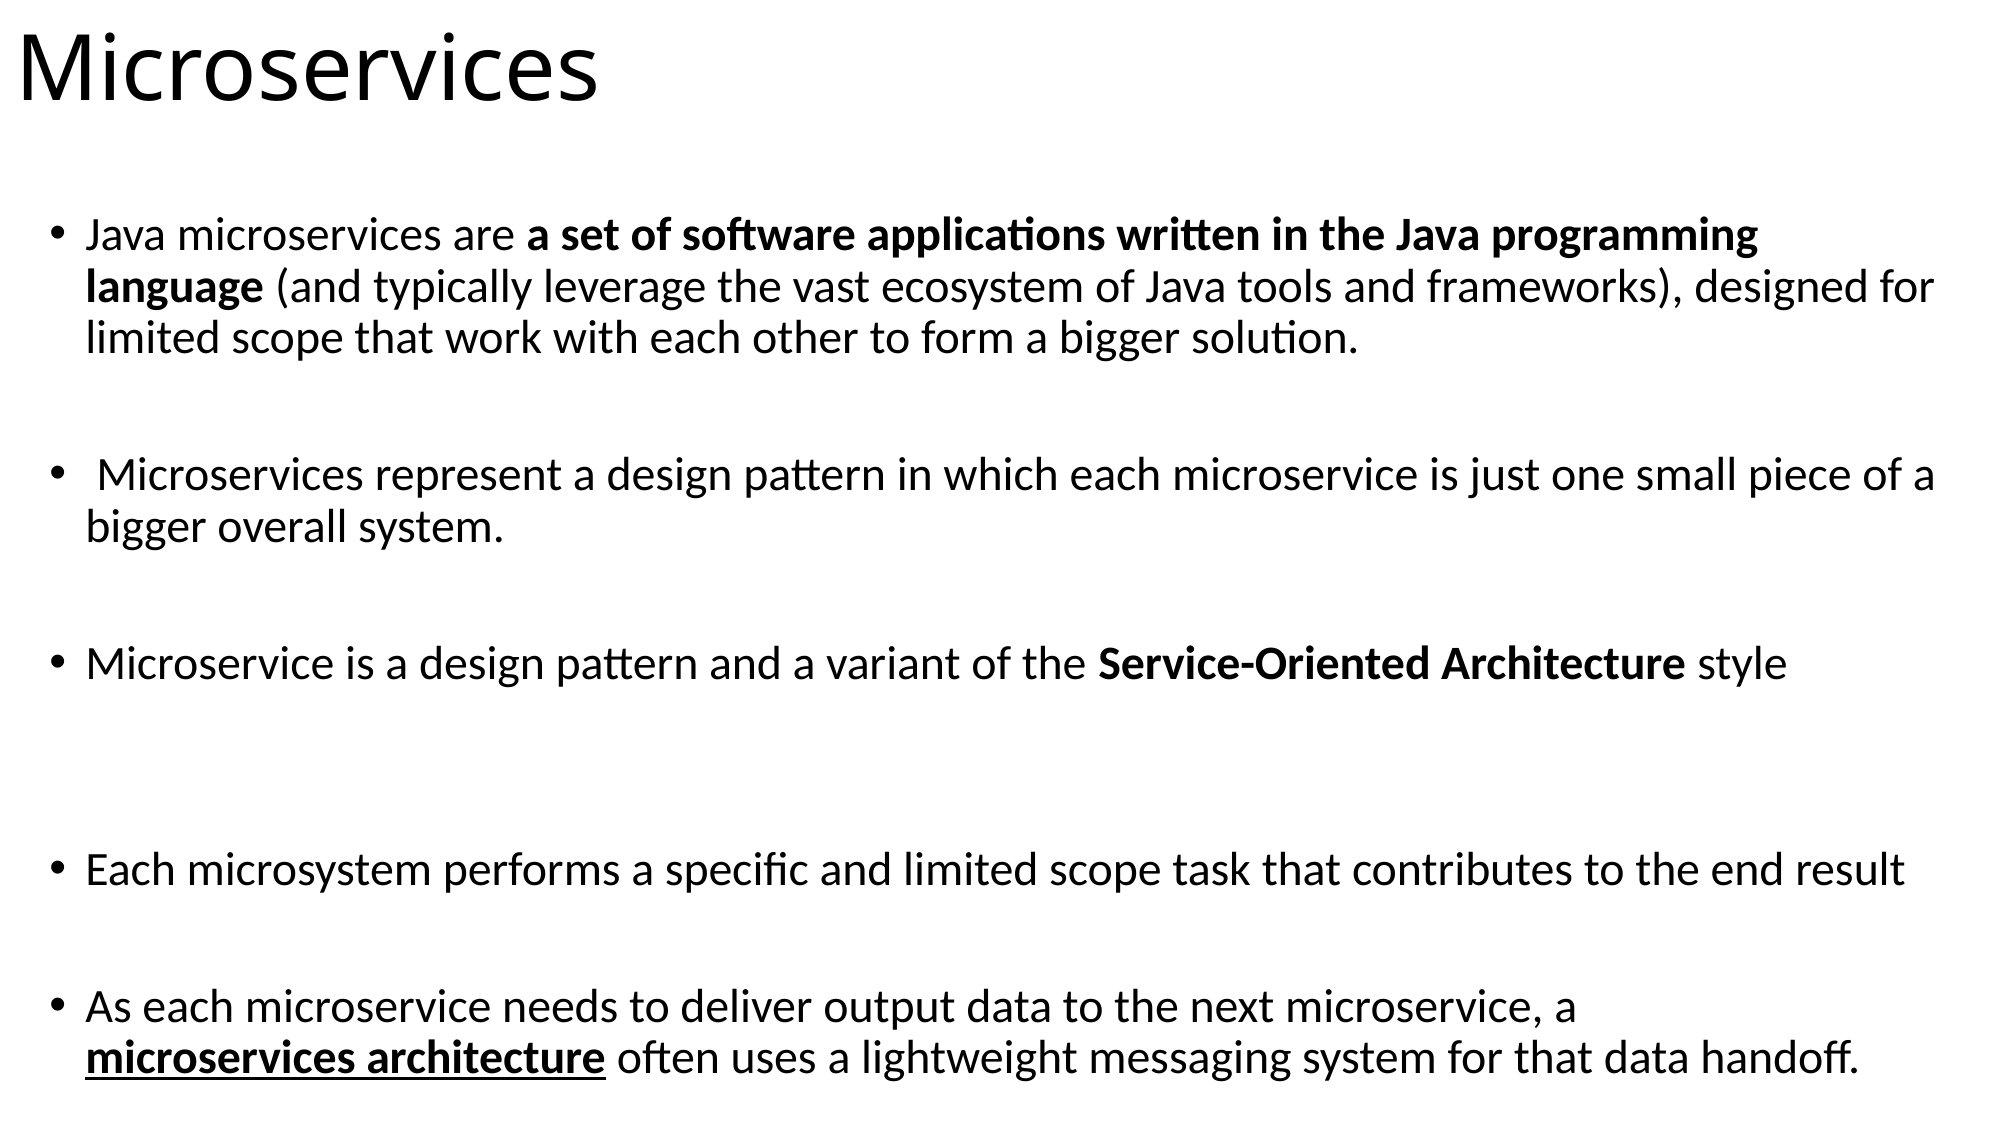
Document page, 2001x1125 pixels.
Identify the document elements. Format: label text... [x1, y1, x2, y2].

title Microservices [0, 0, 1725, 143]
list Java microservices are a set of software applications written in the Java programming language (and typically leverage the vast ecosystem of Java tools and frameworks), designed for limited scope that work with each other to form a bigger solution. Microservices represent a design pattern in which each microservice is just one small piece of a bigger overall system. Microservice is a design pattern and a variant of the Service-Oriented Architecture style Each microsystem performs a specific and limited scope task that contributes to the end result As each microservice needs to deliver output data to the next microservice, a microservices architecture often uses a lightweight messaging system for that data handoff. [34, 201, 1975, 1105]
